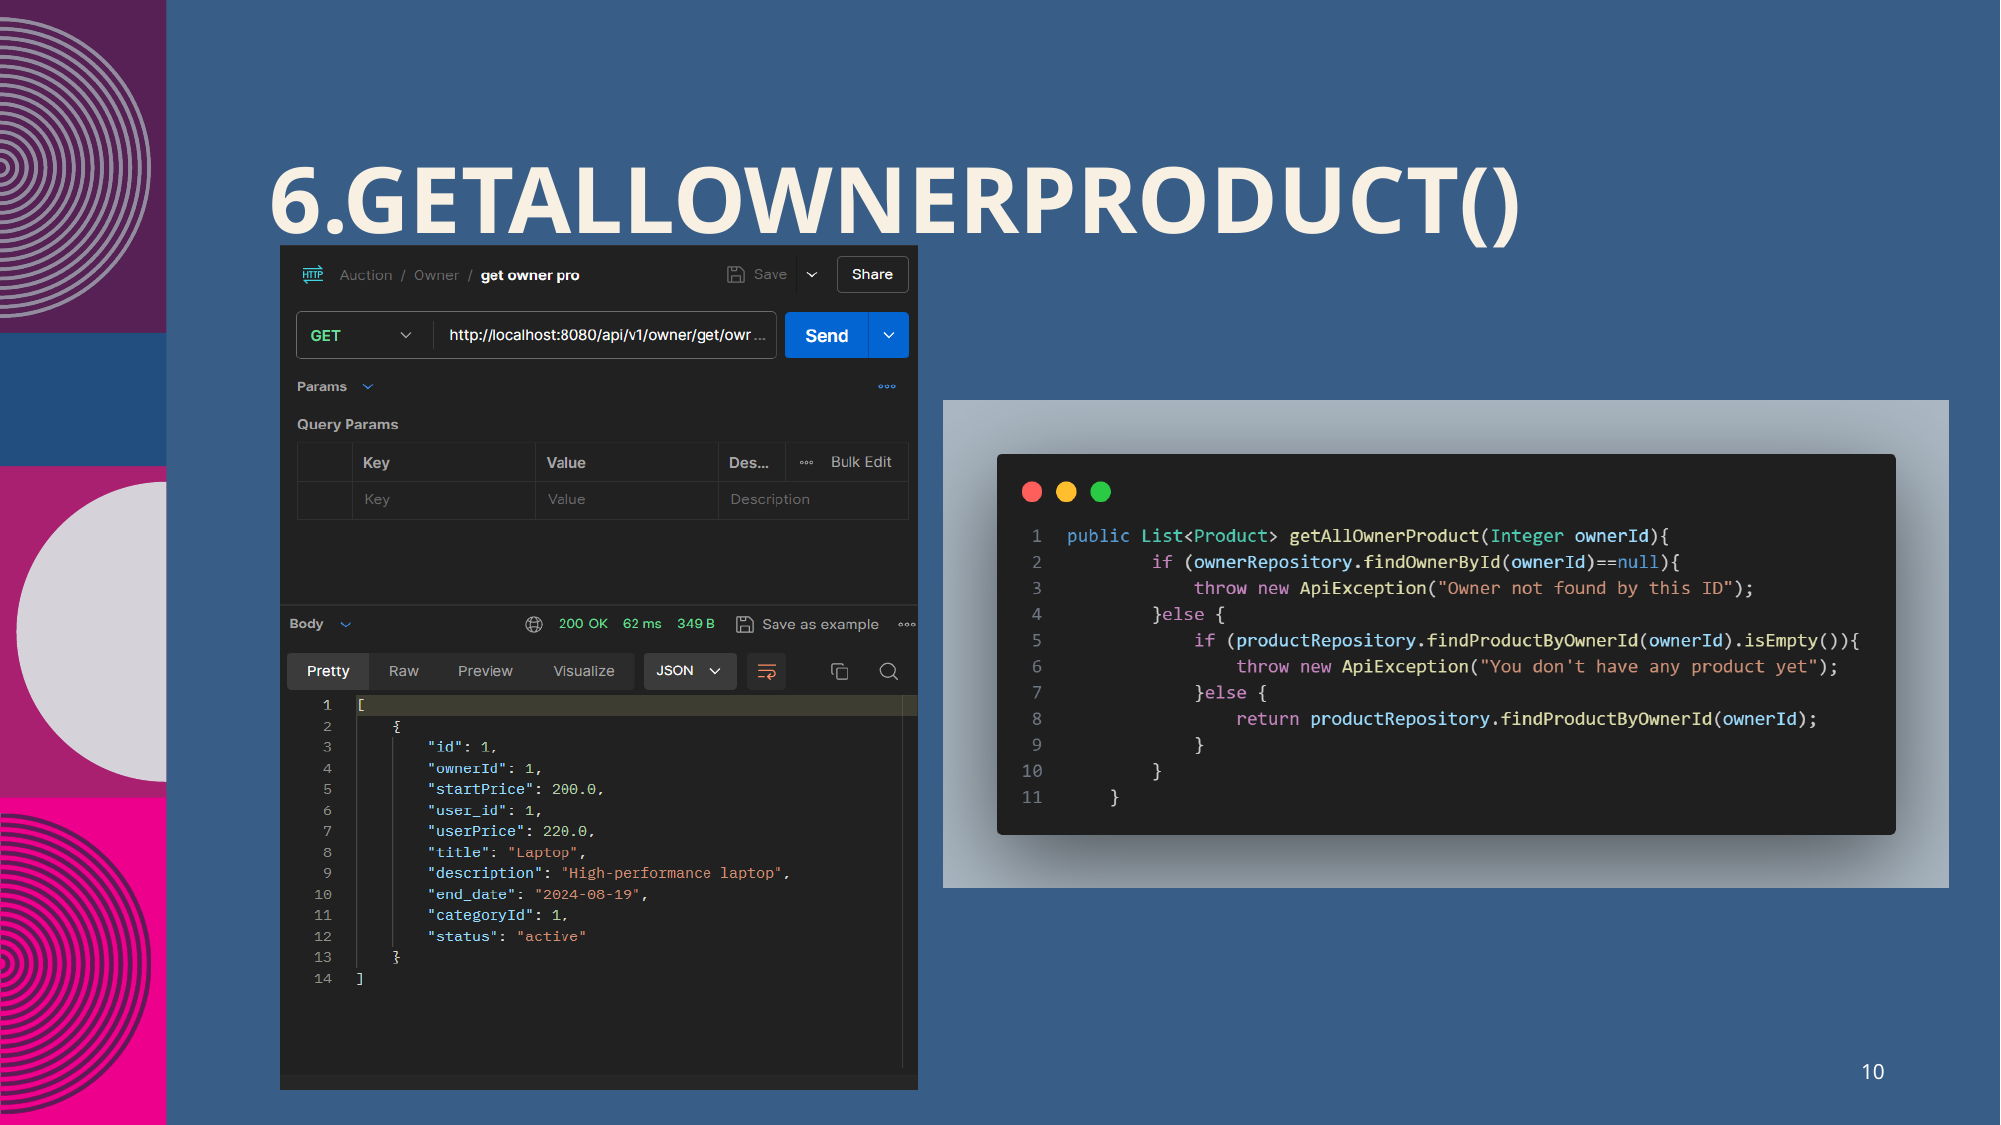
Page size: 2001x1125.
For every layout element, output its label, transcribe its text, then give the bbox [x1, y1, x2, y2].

title 6.getallownerproduct() [254, 146, 1874, 370]
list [280, 245, 918, 1090]
picture [1, 814, 151, 1114]
picture [1, 18, 151, 318]
picture [943, 400, 1949, 888]
slide_number 10 [1824, 1042, 1900, 1103]
